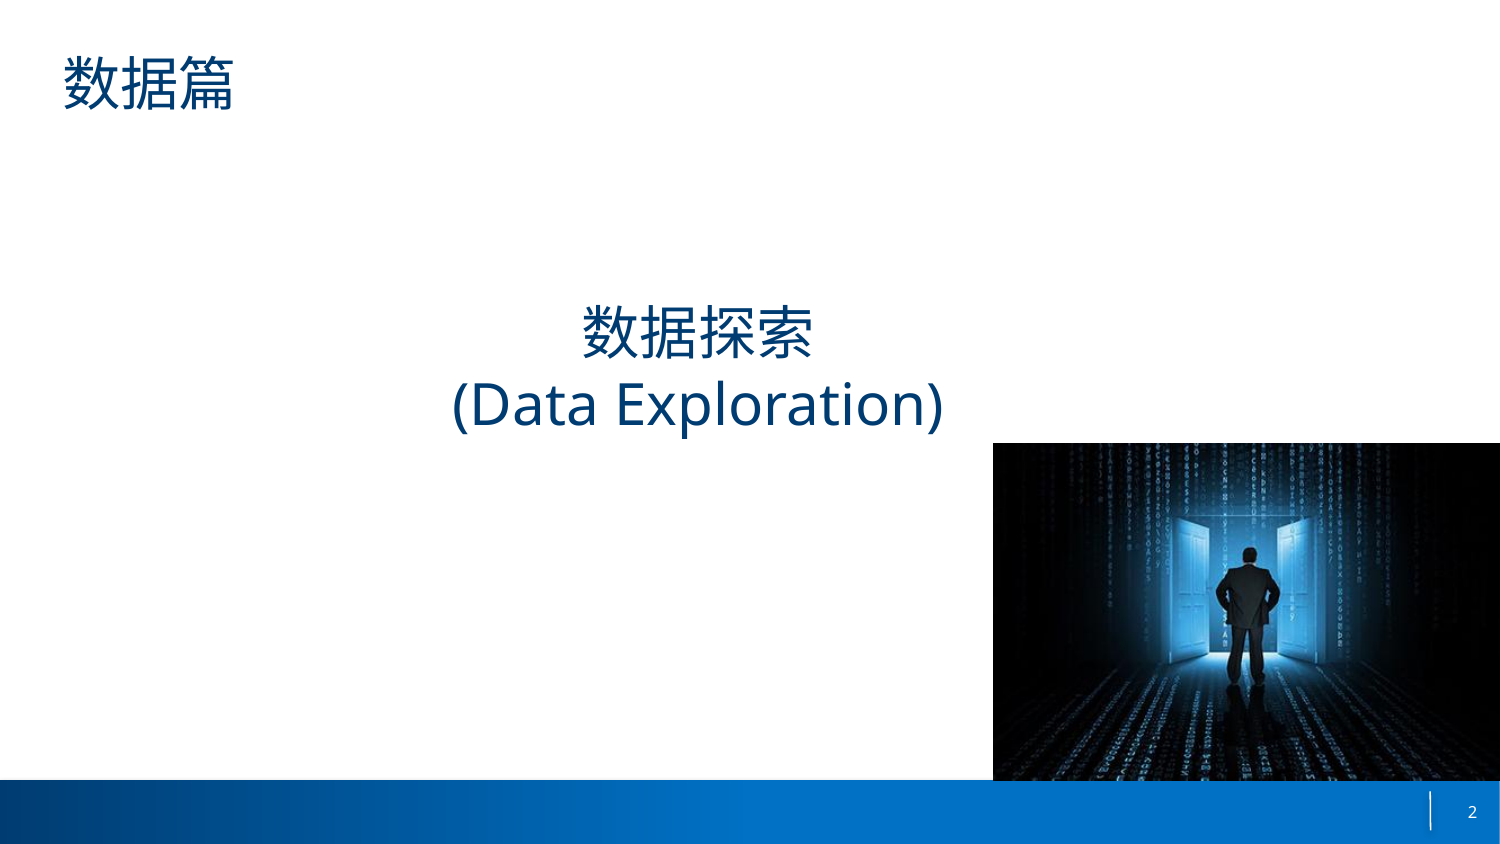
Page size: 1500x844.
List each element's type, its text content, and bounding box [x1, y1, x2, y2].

slide_number 2 [1127, 791, 1478, 837]
text_box 数据篇 [62, 47, 280, 113]
picture [993, 442, 1500, 781]
title 数据探索 (Data Exploration) [329, 296, 1067, 454]
